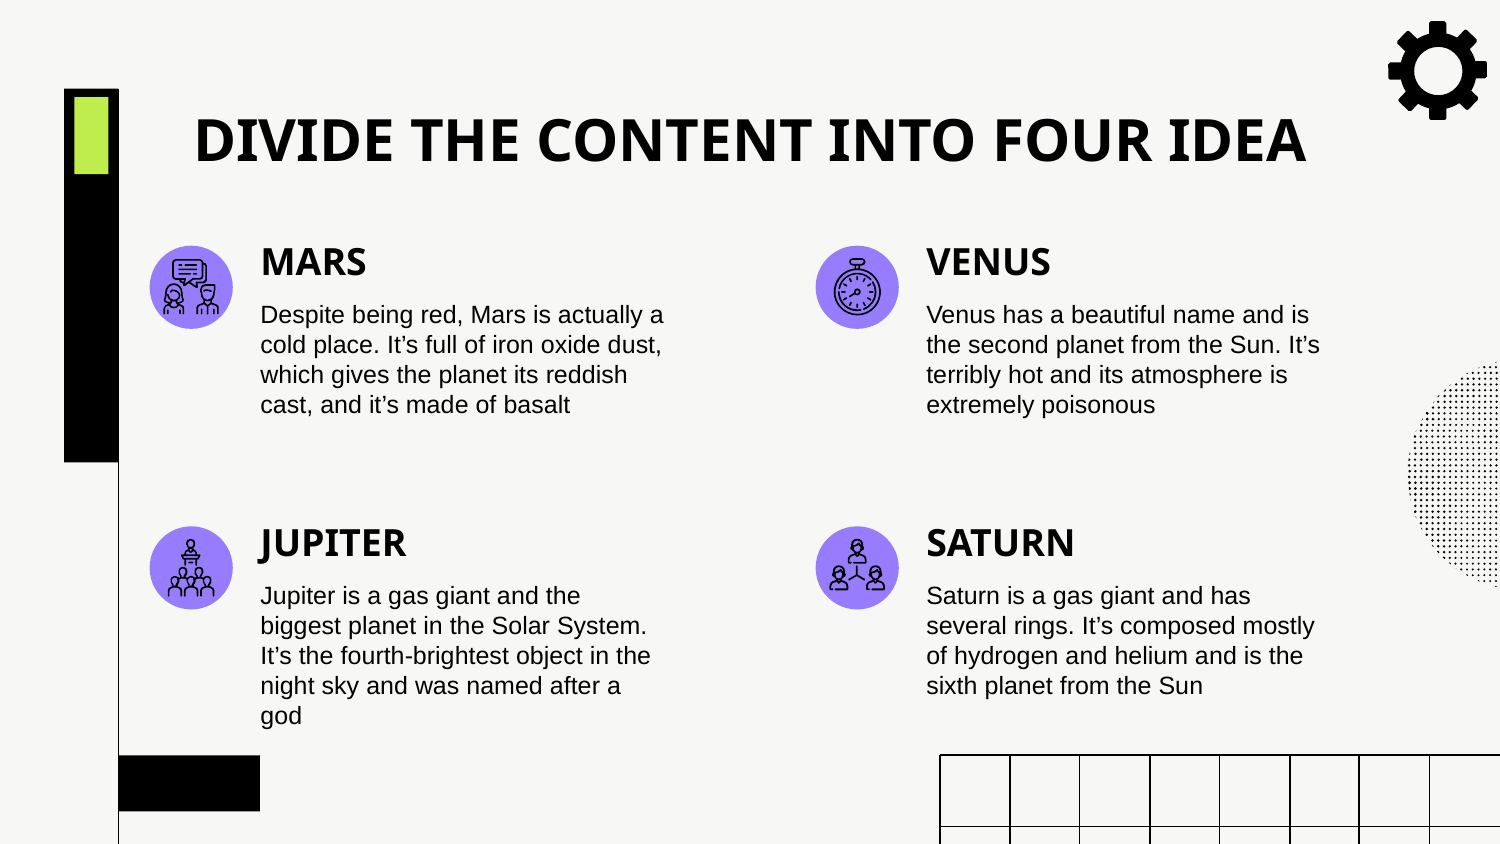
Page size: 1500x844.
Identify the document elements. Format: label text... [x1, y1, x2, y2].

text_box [163, 258, 220, 315]
subtitle SATURN [911, 514, 1351, 579]
text_box [171, 324, 211, 329]
subtitle Despite being red, Mars is actually a cold place. It’s full of iron oxide dust, which gives the planet its reddish cast, and it’s made of basalt [245, 298, 685, 421]
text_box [829, 538, 886, 591]
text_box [826, 257, 885, 316]
text_box [815, 526, 899, 610]
text_box [149, 245, 233, 313]
text_box [829, 245, 899, 313]
subtitle JUPITER [245, 514, 685, 579]
subtitle Venus has a beautiful name and is the second planet from the Sun. It’s terribly hot and its atmosphere is extremely poisonous [911, 298, 1351, 421]
text_box [815, 266, 821, 308]
title DIVIDE THE CONTENT INTO FOUR IDEA [118, 88, 1382, 183]
subtitle Saturn is a gas giant and has several rings. It’s composed mostly of hydrogen and helium and is the sixth planet from the Sun [911, 579, 1351, 702]
subtitle VENUS [911, 233, 1351, 298]
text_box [167, 538, 215, 597]
subtitle MARS [245, 233, 685, 298]
text_box [149, 526, 233, 599]
text_box [837, 324, 877, 329]
text_box [172, 605, 210, 610]
subtitle Jupiter is a gas giant and the biggest planet in the Solar System. It’s the fourth-brightest object in the night sky and was named after a god [245, 579, 685, 702]
